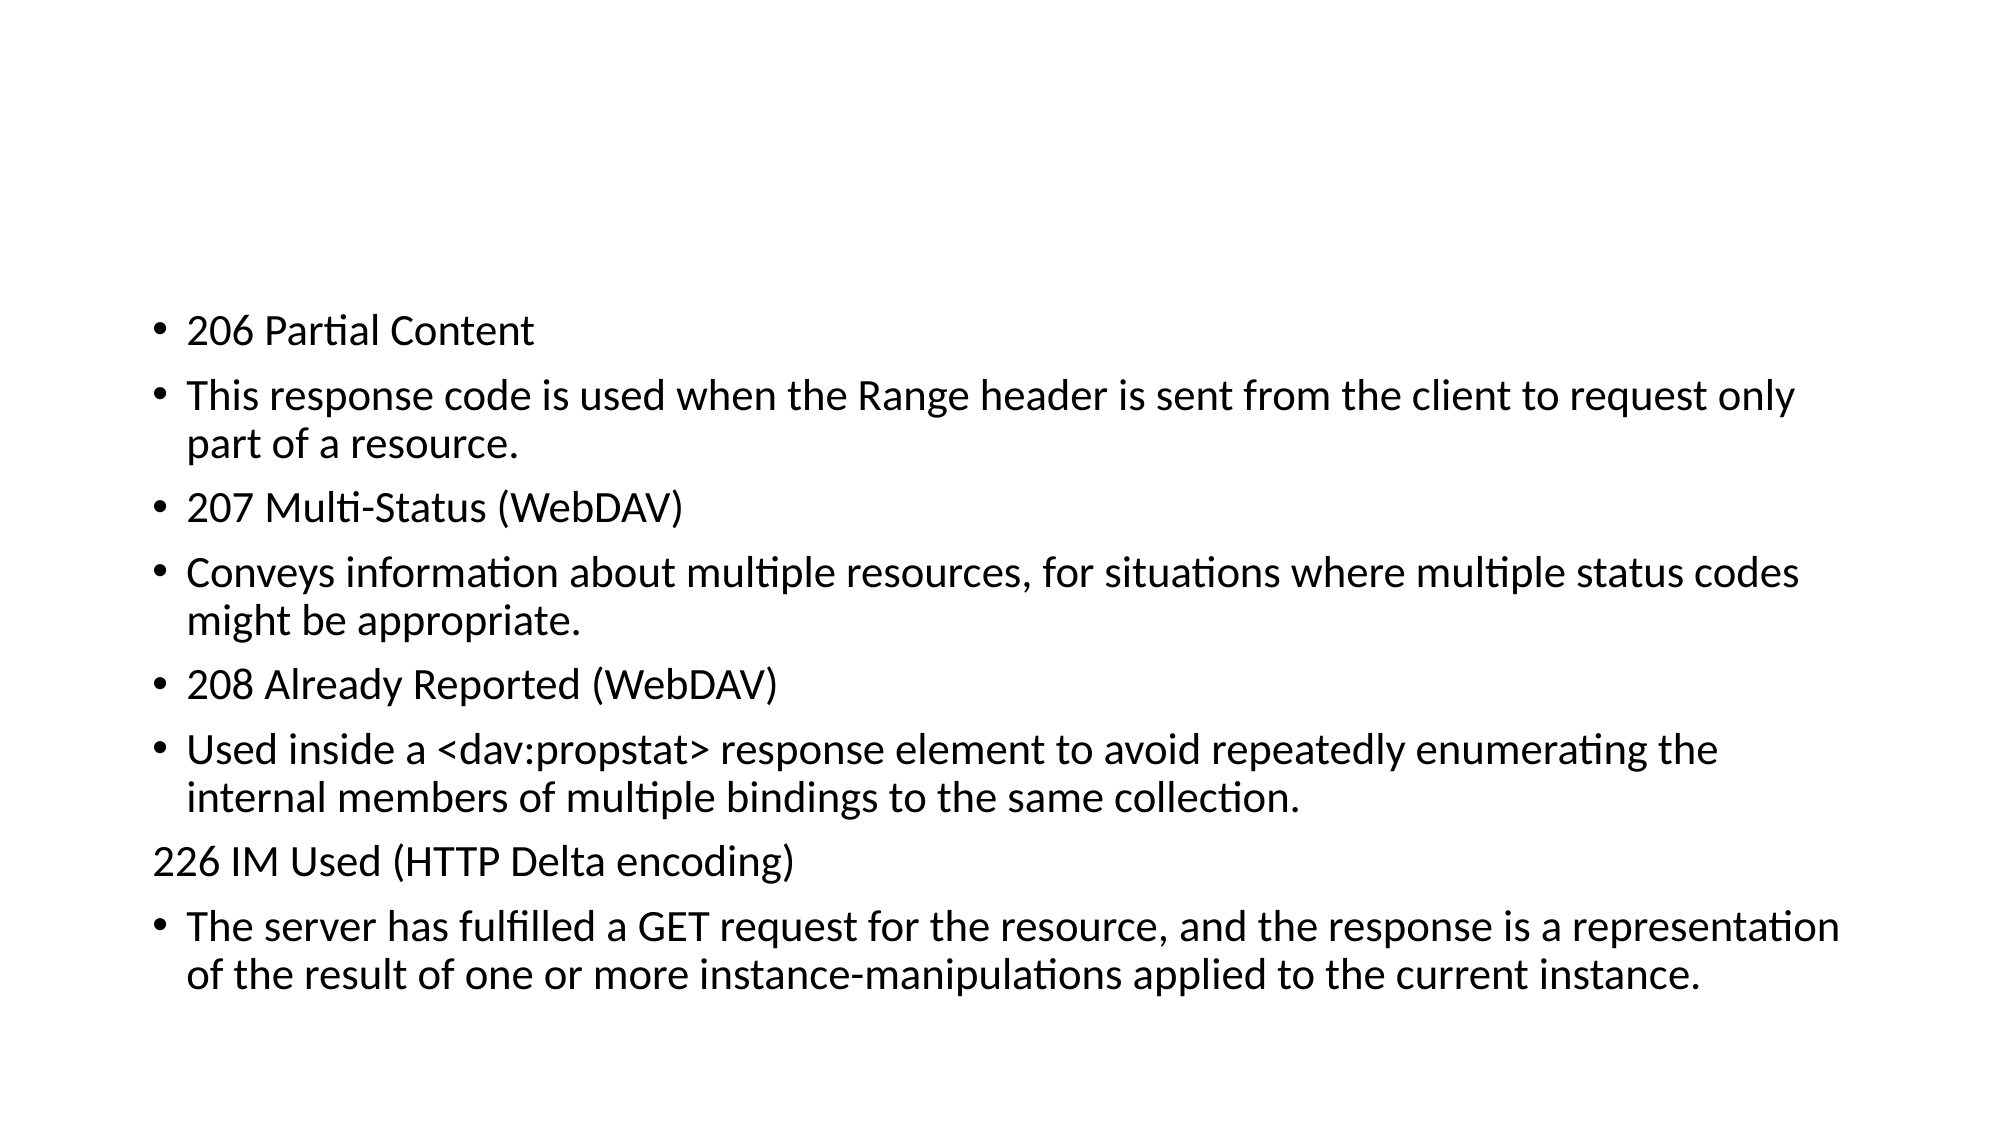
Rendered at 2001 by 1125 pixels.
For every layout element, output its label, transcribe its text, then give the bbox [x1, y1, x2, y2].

list 206 Partial Content This response code is used when the Range header is sent from the client to request only part of a resource. 207 Multi-Status (WebDAV) Conveys information about multiple resources, for situations where multiple status codes might be appropriate. 208 Already Reported (WebDAV) Used inside a <dav:propstat> response element to avoid repeatedly enumerating the internal members of multiple bindings to the same collection. 226 IM Used (HTTP Delta encoding) The server has fulfilled a GET request for the resource, and the response is a representation of the result of one or more instance-manipulations applied to the current instance. [137, 299, 1863, 1014]
